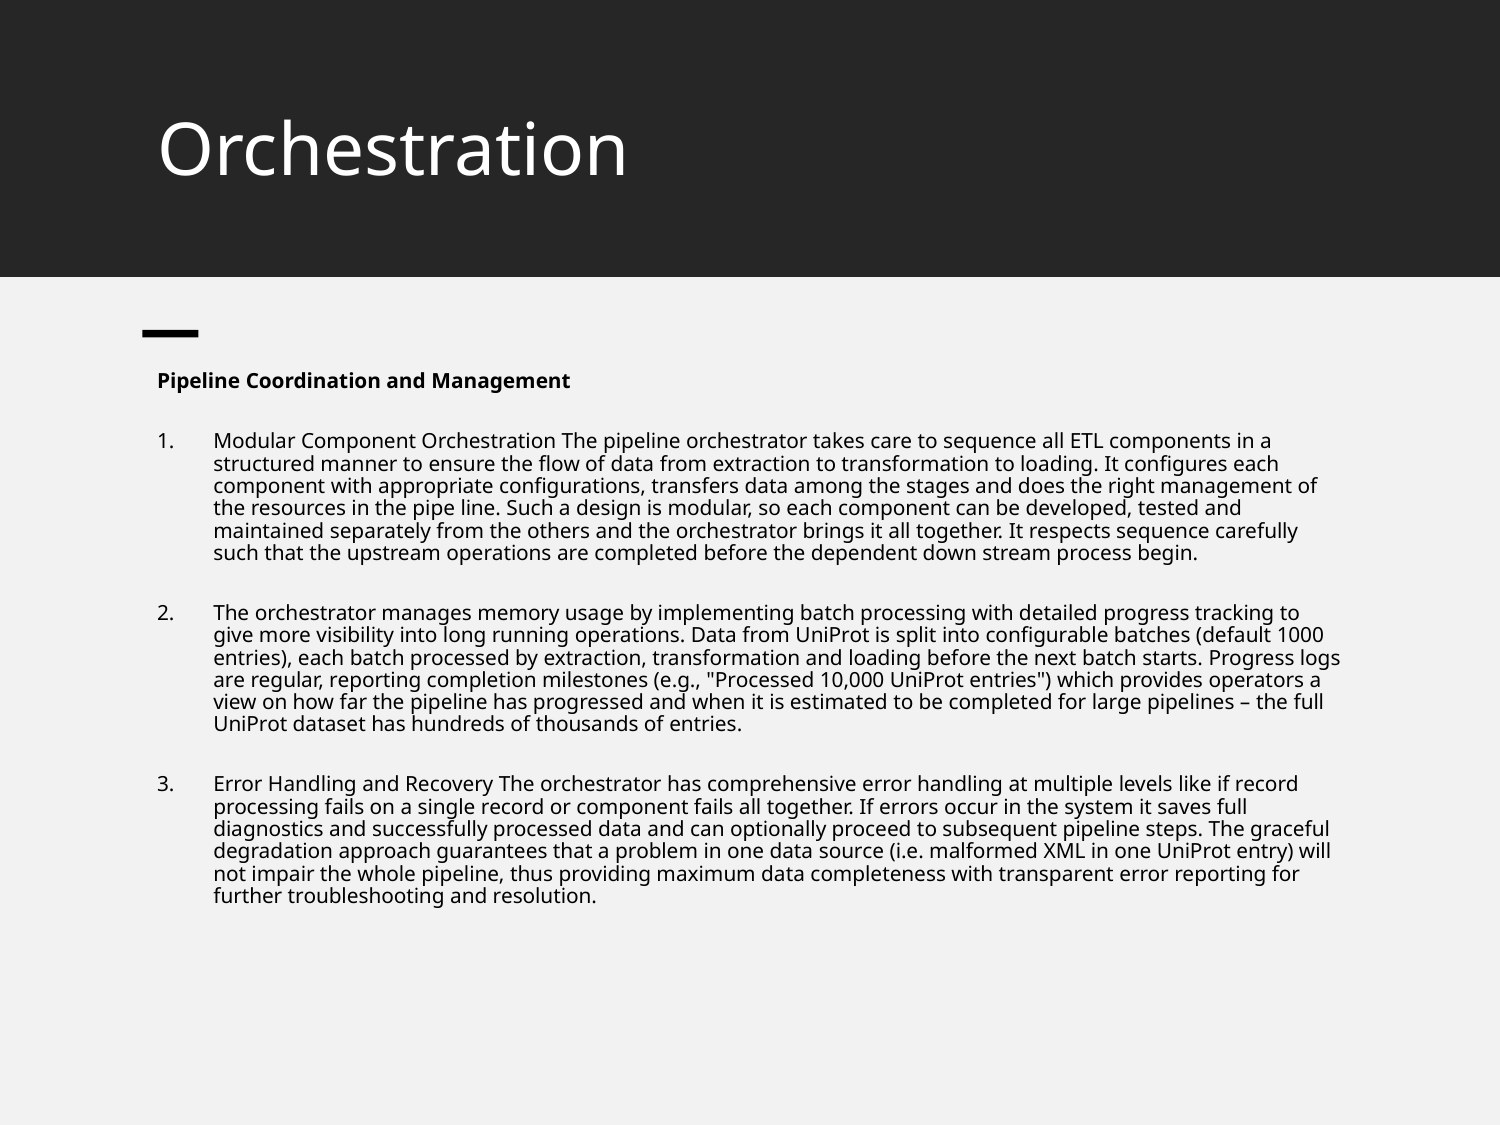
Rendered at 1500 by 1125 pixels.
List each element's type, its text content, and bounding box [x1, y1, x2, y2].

list Pipeline Coordination and Management Modular Component Orchestration The pipeline orchestrator takes care to sequence all ETL components in a structured manner to ensure the flow of data from extraction to transformation to loading. It configures each component with appropriate configurations, transfers data among the stages and does the right management of the resources in the pipe line. Such a design is modular, so each component can be developed, tested and maintained separately from the others and the orchestrator brings it all together. It respects sequence carefully such that the upstream operations are completed before the dependent down stream process begin. The orchestrator manages memory usage by implementing batch processing with detailed progress tracking to give more visibility into long running operations. Data from UniProt is split into configurable batches (default 1000 entries), each batch processed by extraction, transformation and loading before the next batch starts. Progress logs are regular, reporting completion milestones (e.g., "Processed 10,000 UniProt entries") which provides operators a view on how far the pipeline has progressed and when it is estimated to be completed for large pipelines – the full UniProt dataset has hundreds of thousands of entries. Error Handling and Recovery The orchestrator has comprehensive error handling at multiple levels like if record processing fails on a single record or component fails all together. If errors occur in the system it saves full diagnostics and successfully processed data and can optionally proceed to subsequent pipeline steps. The graceful degradation approach guarantees that a problem in one data source (i.e. malformed XML in one UniProt entry) will not impair the whole pipeline, thus providing maximum data completeness with transparent error reporting for further troubleshooting and resolution. [142, 363, 1358, 1014]
title Orchestration [142, 104, 1359, 253]
text_box [0, 276, 1500, 1125]
text_box [141, 329, 199, 338]
text_box [0, 0, 1500, 276]
